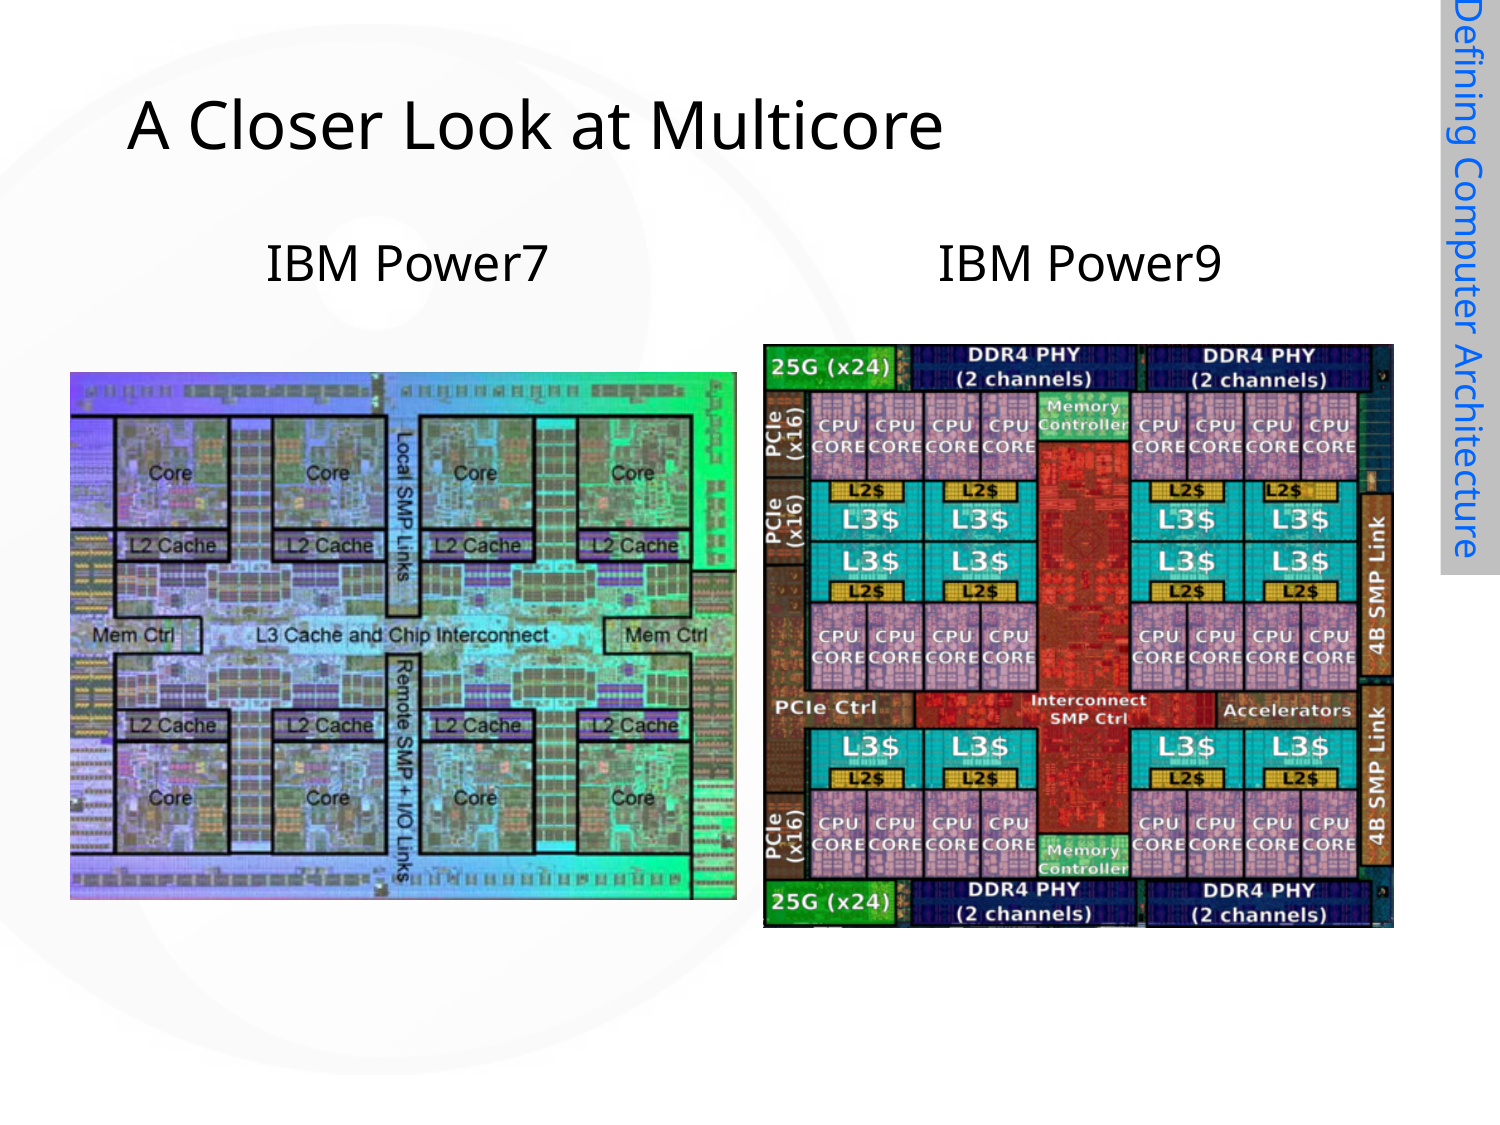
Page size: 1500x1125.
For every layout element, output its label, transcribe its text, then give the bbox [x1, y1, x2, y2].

list IBM Power7 IBM Power9 [70, 224, 1394, 319]
picture [762, 343, 1394, 928]
picture [69, 372, 737, 900]
text_box Defining Computer Architecture [1440, 0, 1500, 575]
title A Closer Look at Multicore [112, 60, 1388, 186]
